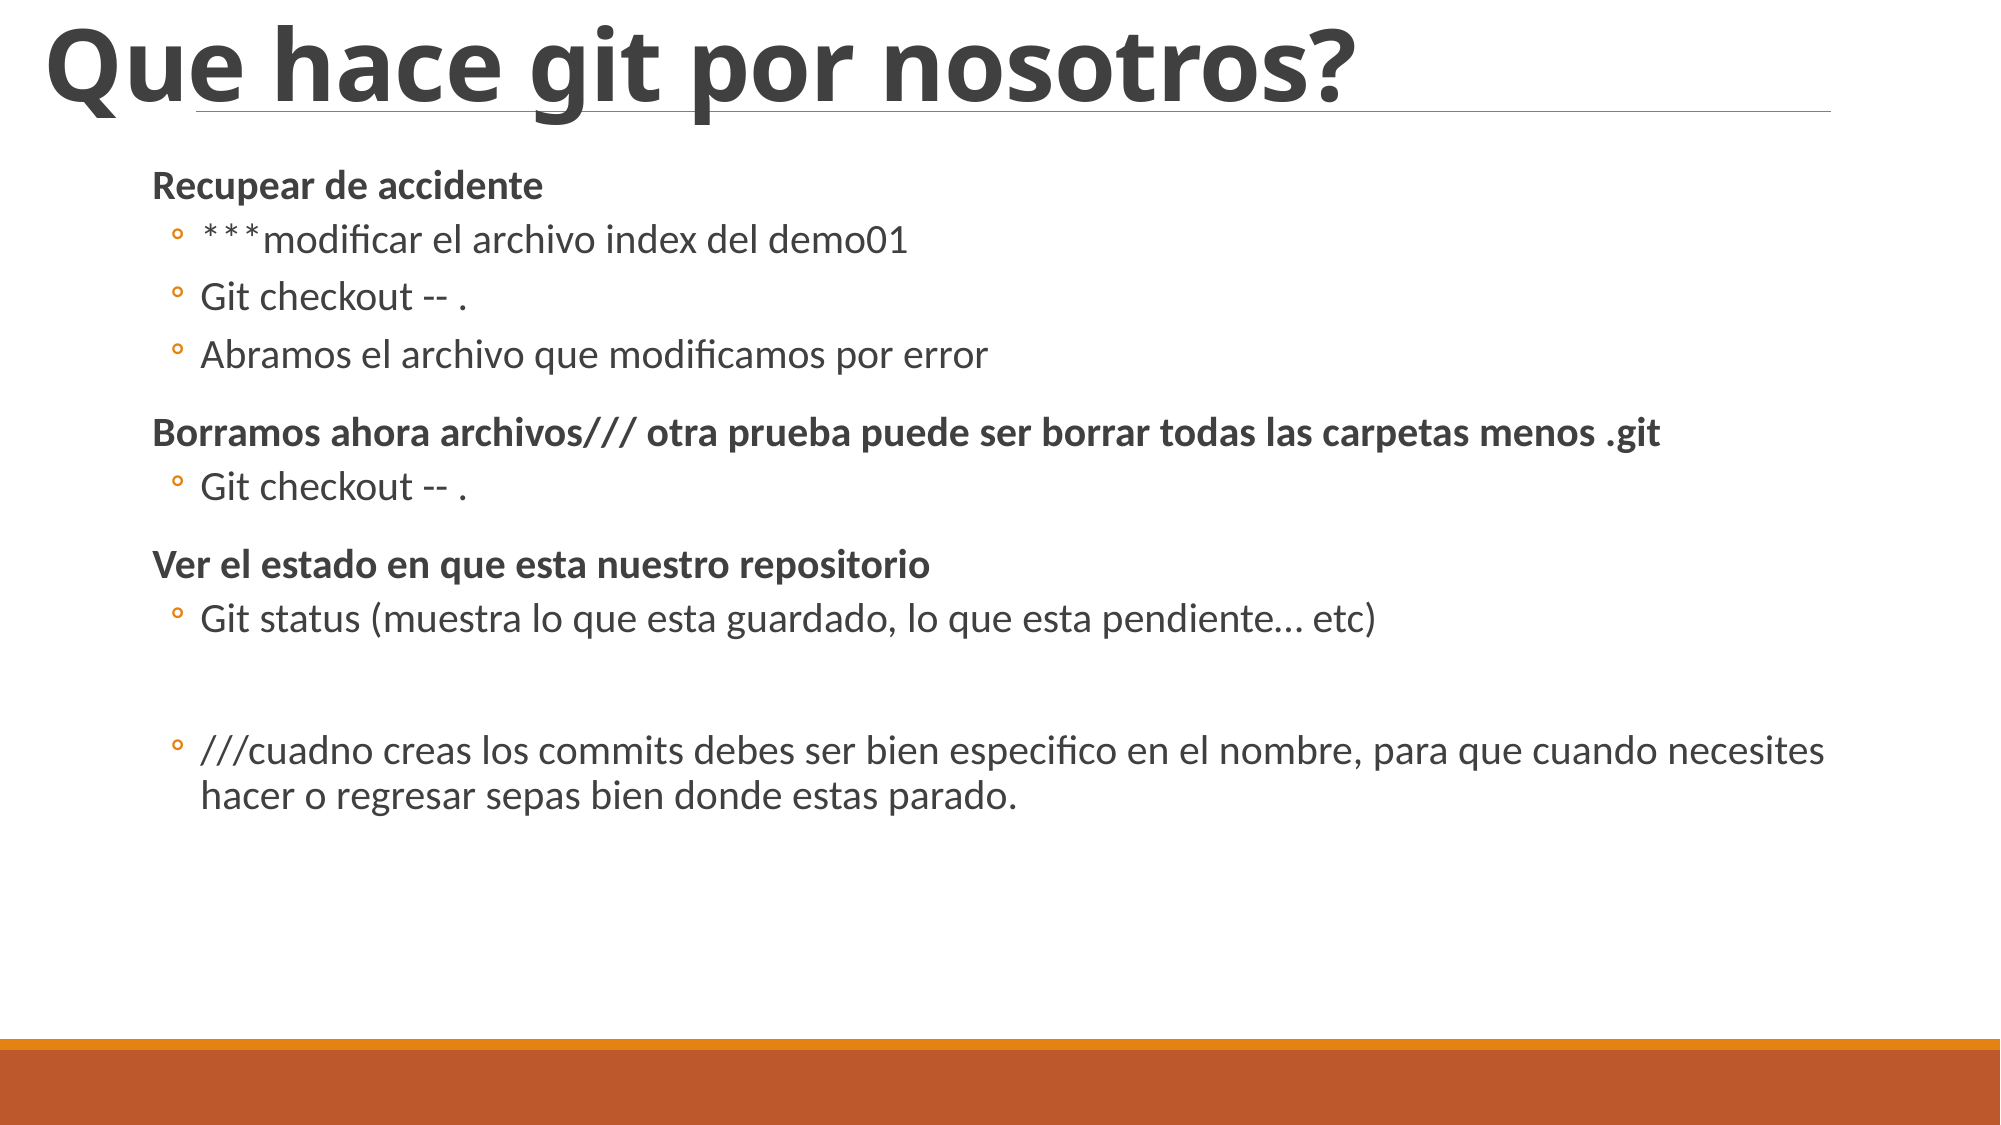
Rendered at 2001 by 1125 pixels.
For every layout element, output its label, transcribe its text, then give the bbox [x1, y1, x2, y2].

title Que hace git por nosotros? [28, 0, 1754, 130]
list Recupear de accidente ***modificar el archivo index del demo01 Git checkout -- . Abramos el archivo que modificamos por error Borramos ahora archivos/// otra prueba puede ser borrar todas las carpetas menos .git Git checkout -- . Ver el estado en que esta nuestro repositorio Git status (muestra lo que esta guardado, lo que esta pendiente… etc) ///cuadno creas los commits debes ser bien especifico en el nombre, para que cuando necesites hacer o regresar sepas bien donde estas parado. [137, 156, 1863, 1014]
